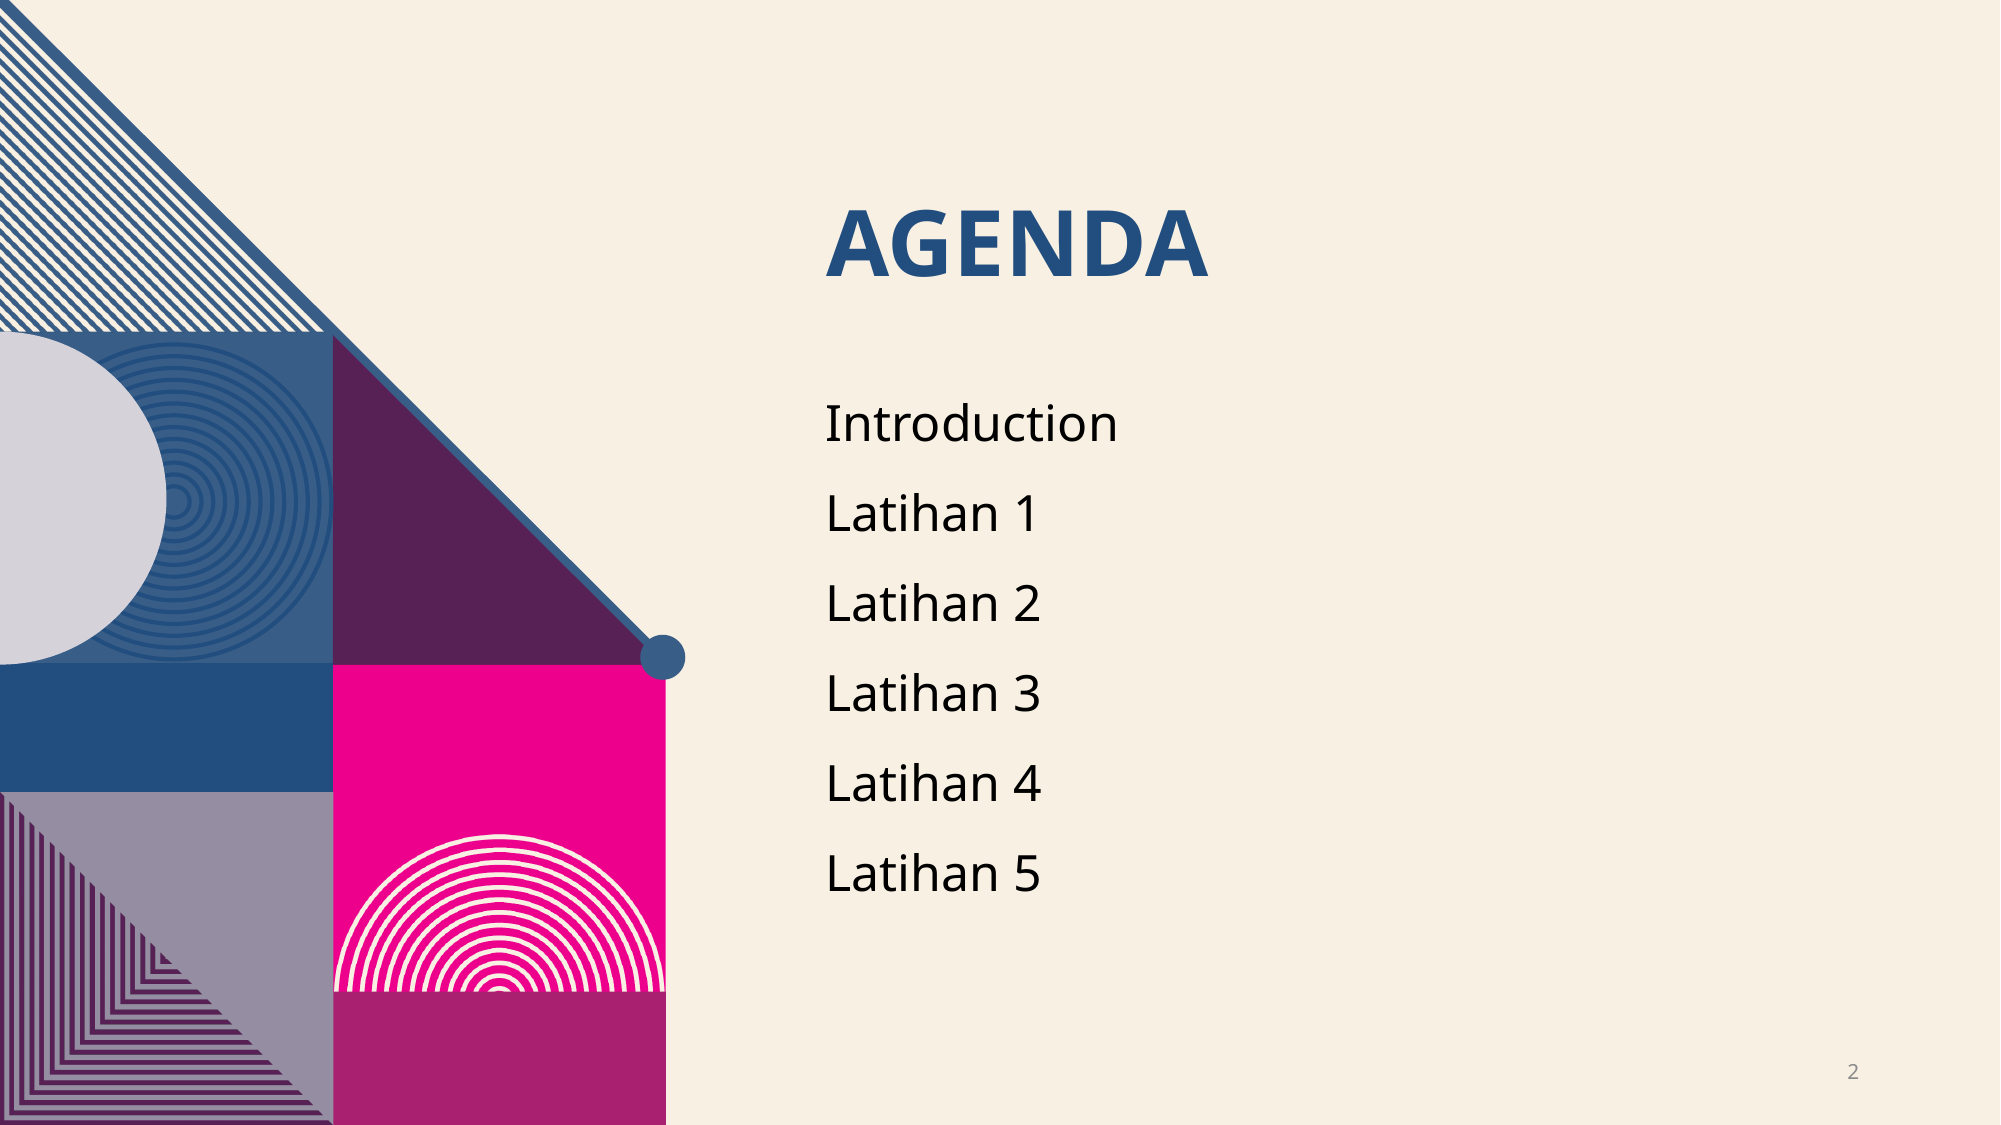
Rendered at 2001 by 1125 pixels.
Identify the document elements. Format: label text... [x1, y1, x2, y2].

picture [0, 792, 333, 1125]
list Introduction Latihan 1 Latihan 2 Latihan 3 Latihan 4 Latihan 5 [810, 353, 1850, 912]
picture [0, 4, 330, 333]
picture [10, 0, 332, 321]
picture [334, 834, 665, 991]
title Agenda [810, 177, 1852, 304]
slide_number 2 [1799, 1042, 1875, 1103]
